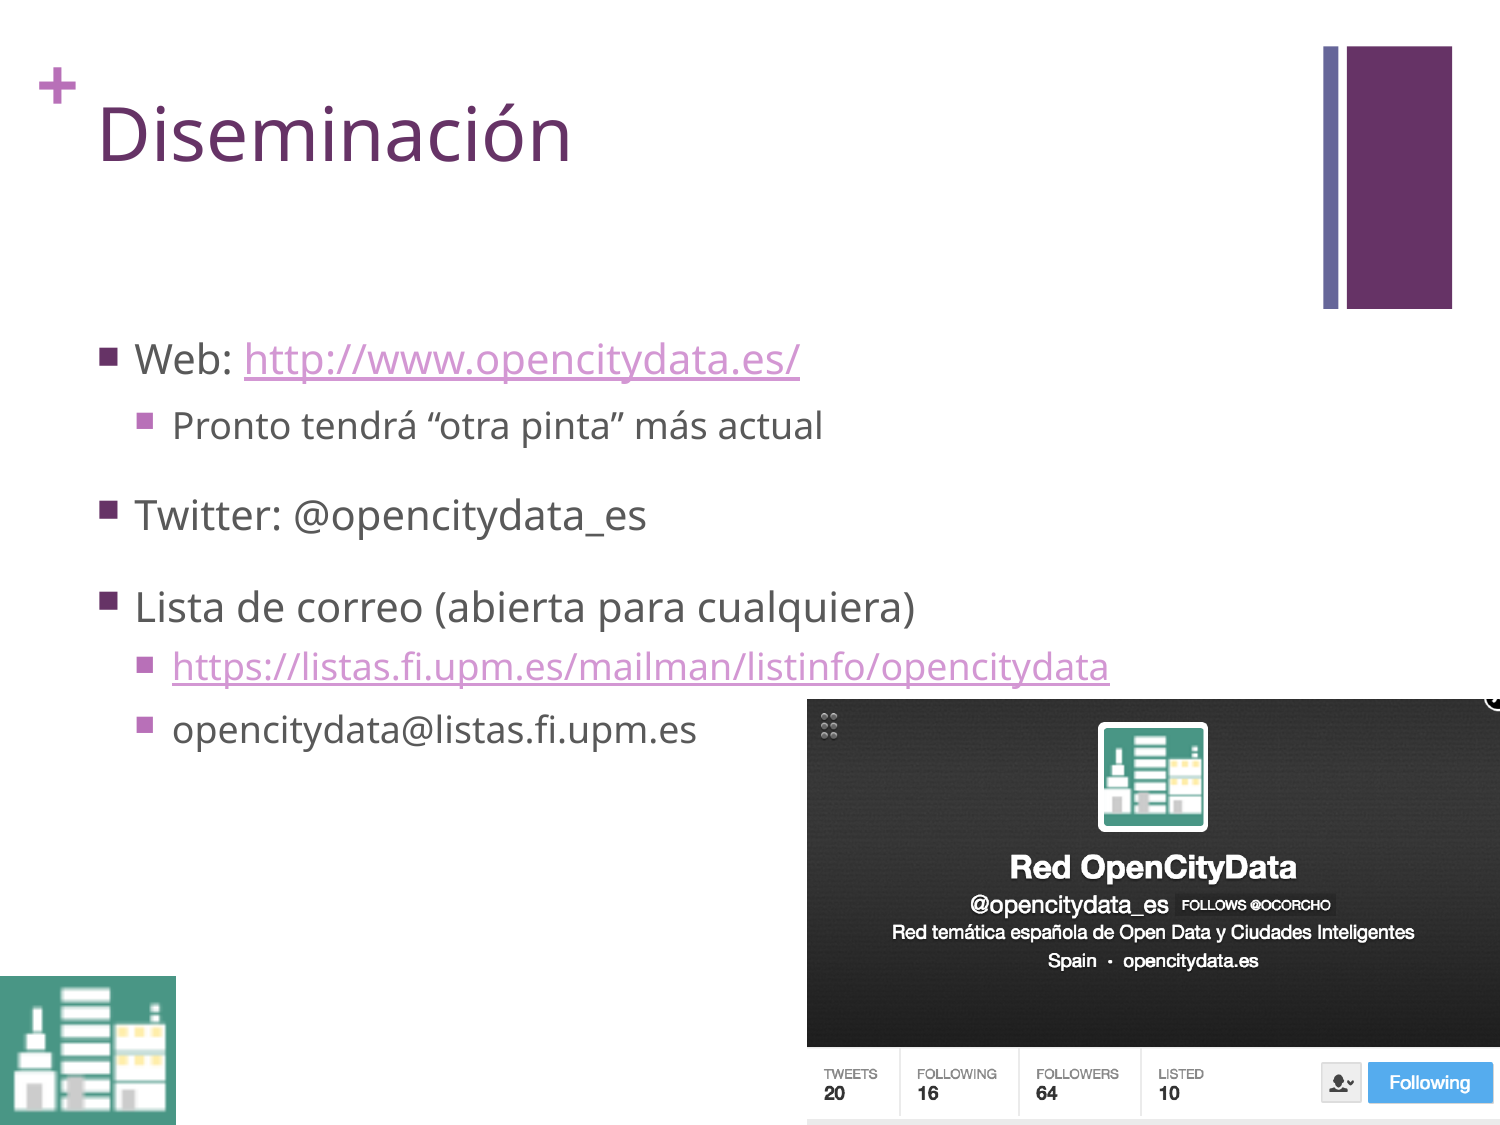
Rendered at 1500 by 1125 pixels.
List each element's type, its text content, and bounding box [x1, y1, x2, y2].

picture [0, 976, 176, 1125]
title Diseminación [81, 79, 1322, 263]
list Web: http://www.opencitydata.es/ Pronto tendrá “otra pinta” más actual Twitter: @opencitydata_es Lista de correo (abierta para cualquiera) https://listas.fi.upm.es/mailman/listinfo/opencitydata opencitydata@listas.fi.upm.es [81, 324, 1322, 1005]
picture [807, 698, 1500, 1125]
